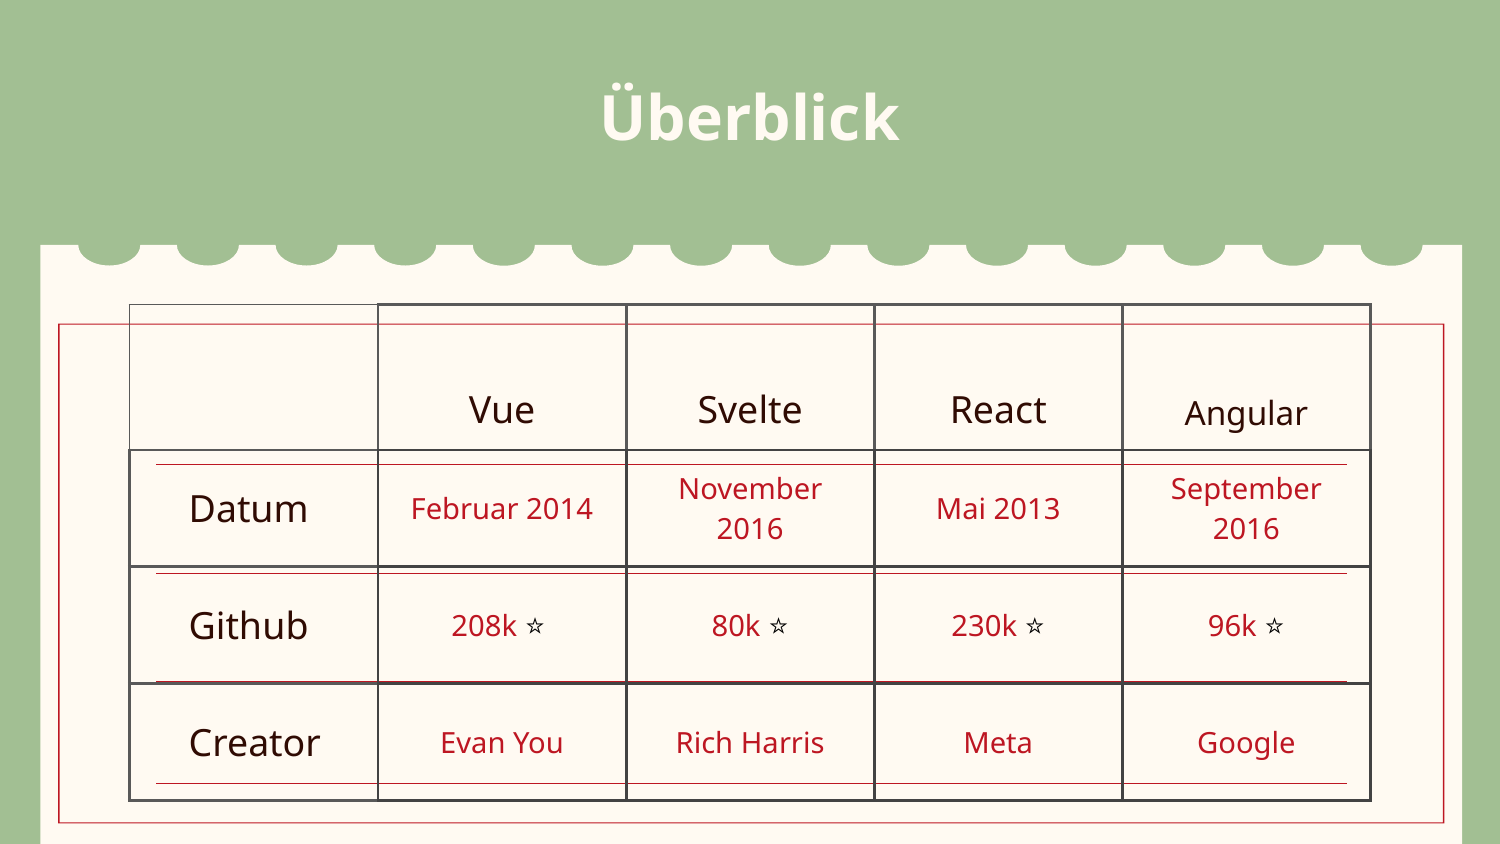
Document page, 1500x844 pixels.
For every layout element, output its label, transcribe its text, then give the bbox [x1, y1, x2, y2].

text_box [40, 244, 1463, 844]
title Überblick [129, 62, 1371, 167]
